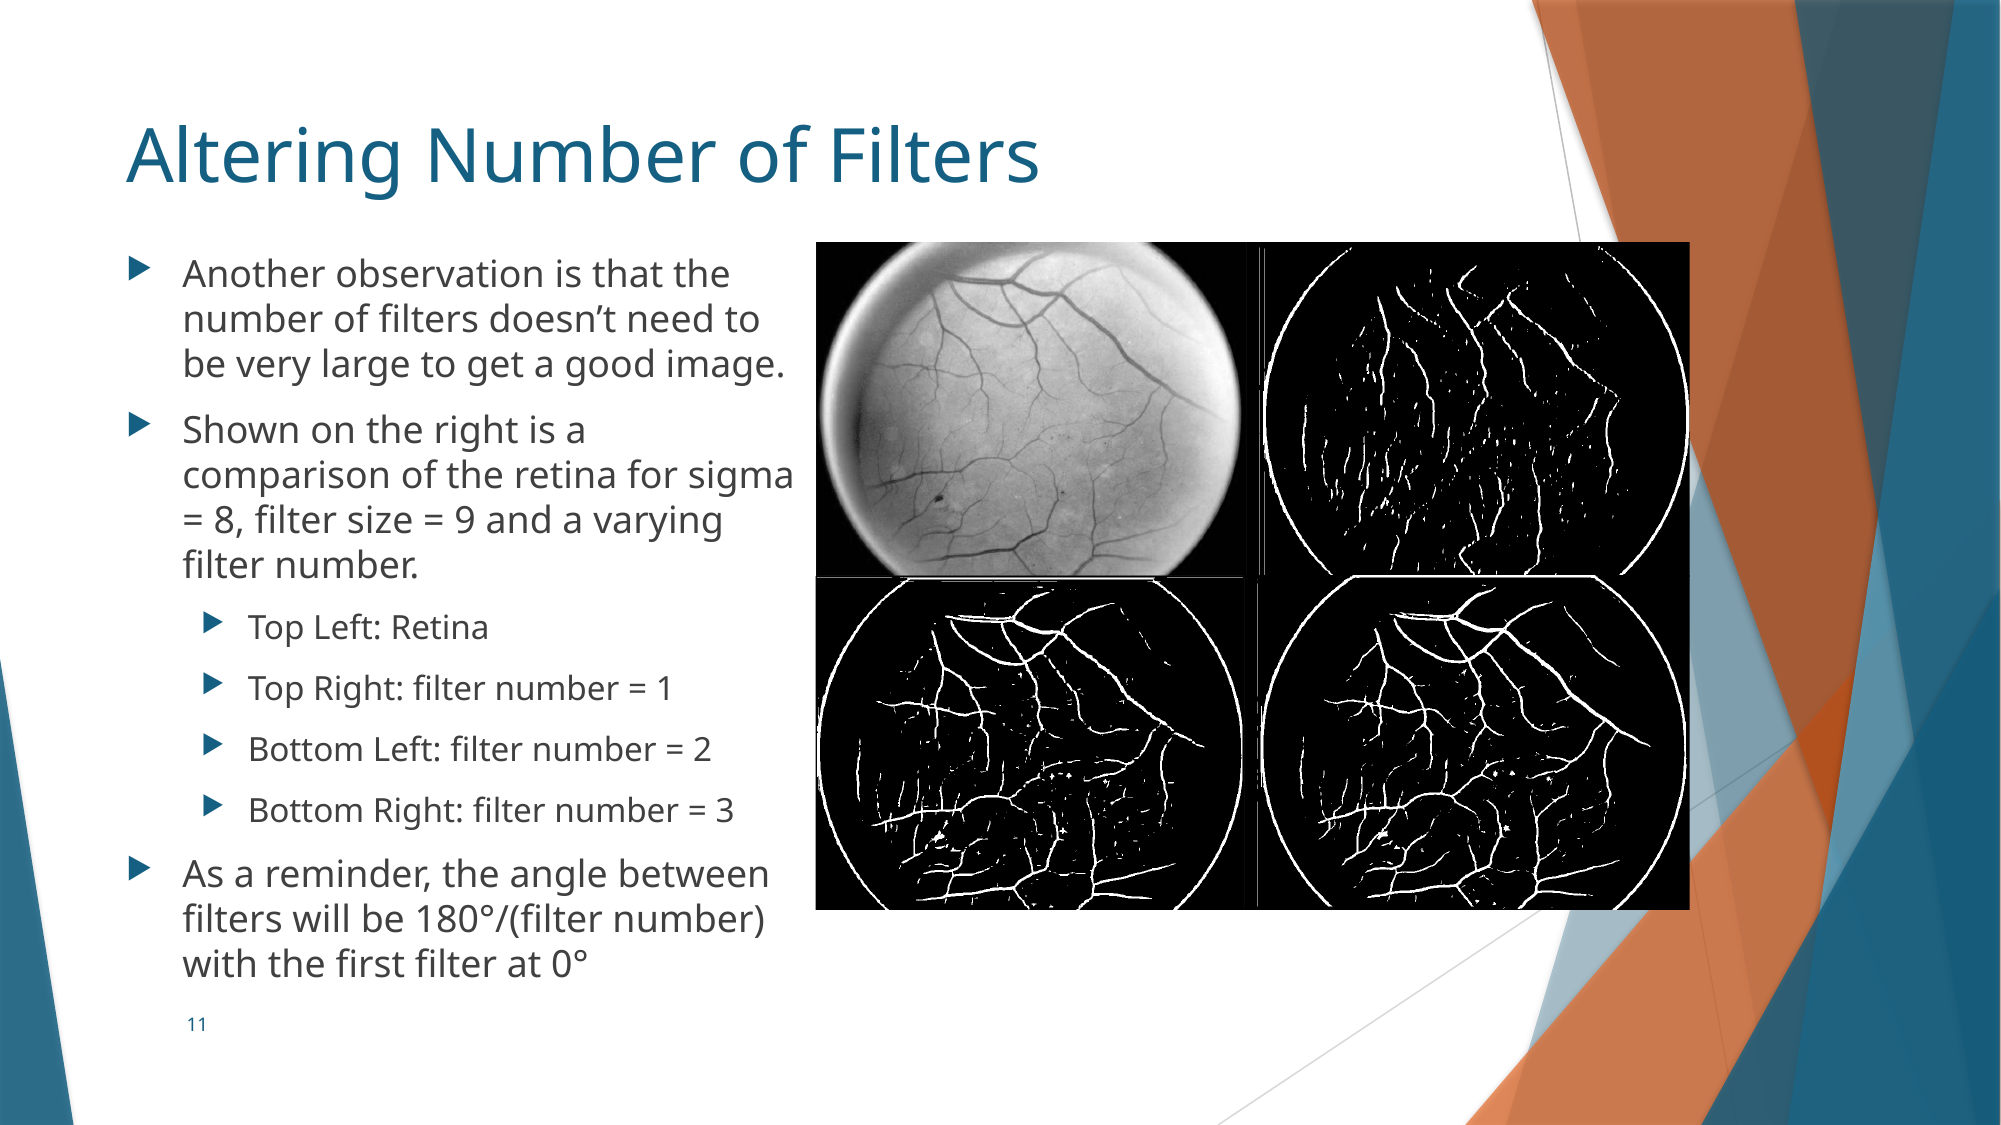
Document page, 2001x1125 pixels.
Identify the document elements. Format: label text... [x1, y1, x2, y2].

slide_number 11 [111, 995, 224, 1055]
title Altering Number of Filters [111, 99, 1522, 242]
list Another observation is that the number of filters doesn’t need to be very large to get a good image. Shown on the right is a comparison of the retina for sigma = 8, filter size = 9 and a varying filter number. Top Left: Retina Top Right: filter number = 1 Bottom Left: filter number = 2 Bottom Right: filter number = 3 As a reminder, the angle between filters will be 180°/(filter number) with the first filter at 0° [111, 242, 816, 1125]
picture [814, 241, 1691, 911]
